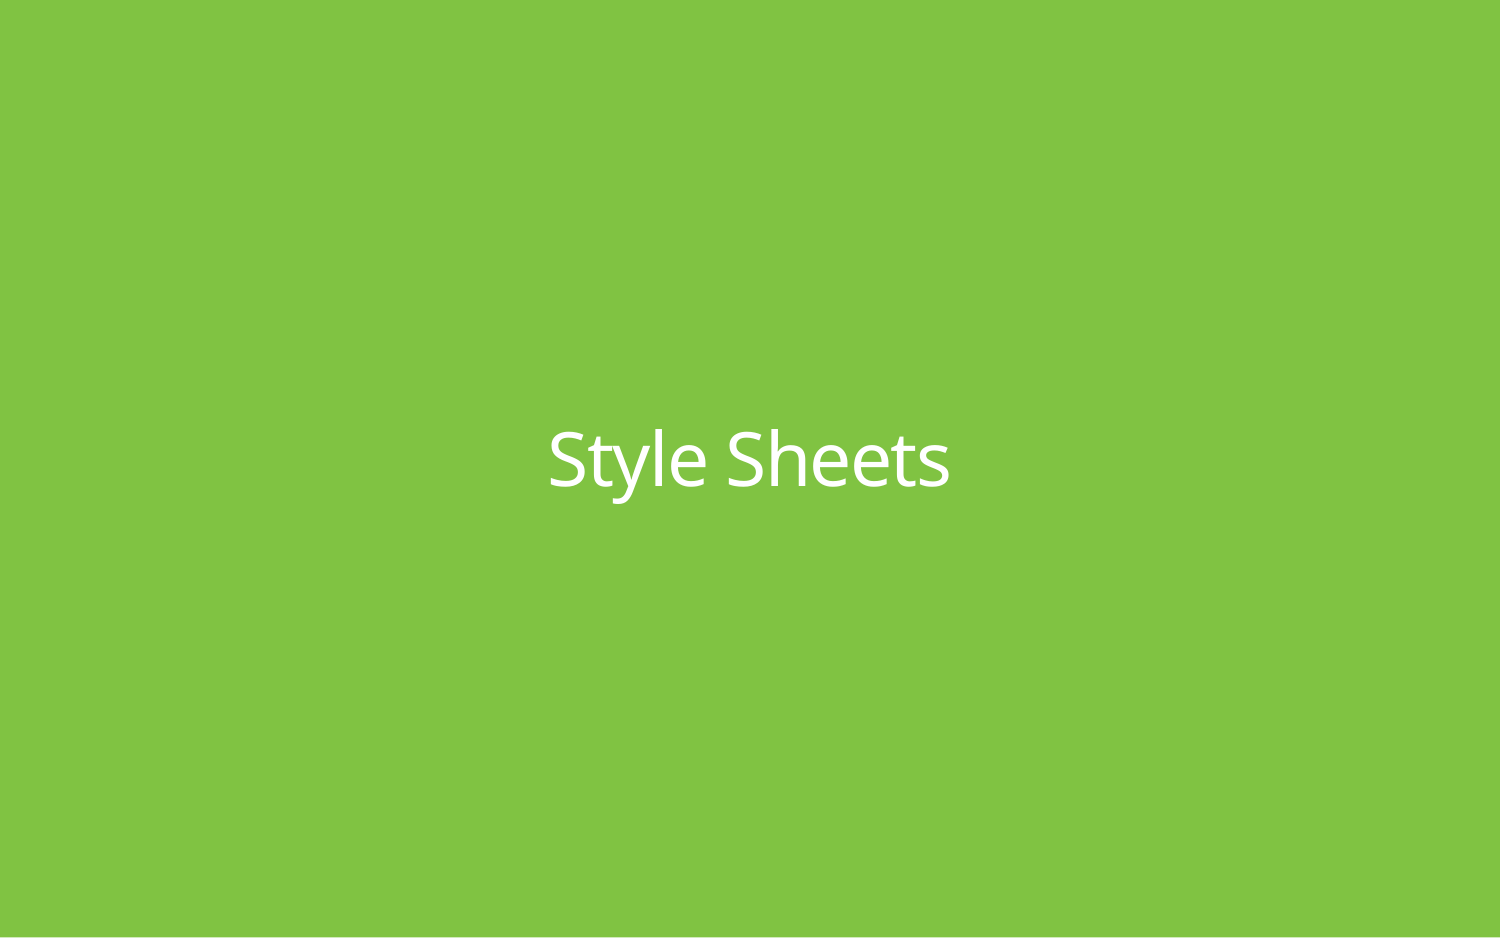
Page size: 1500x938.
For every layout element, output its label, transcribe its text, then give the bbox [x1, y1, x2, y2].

title Style Sheets [39, 405, 1461, 502]
